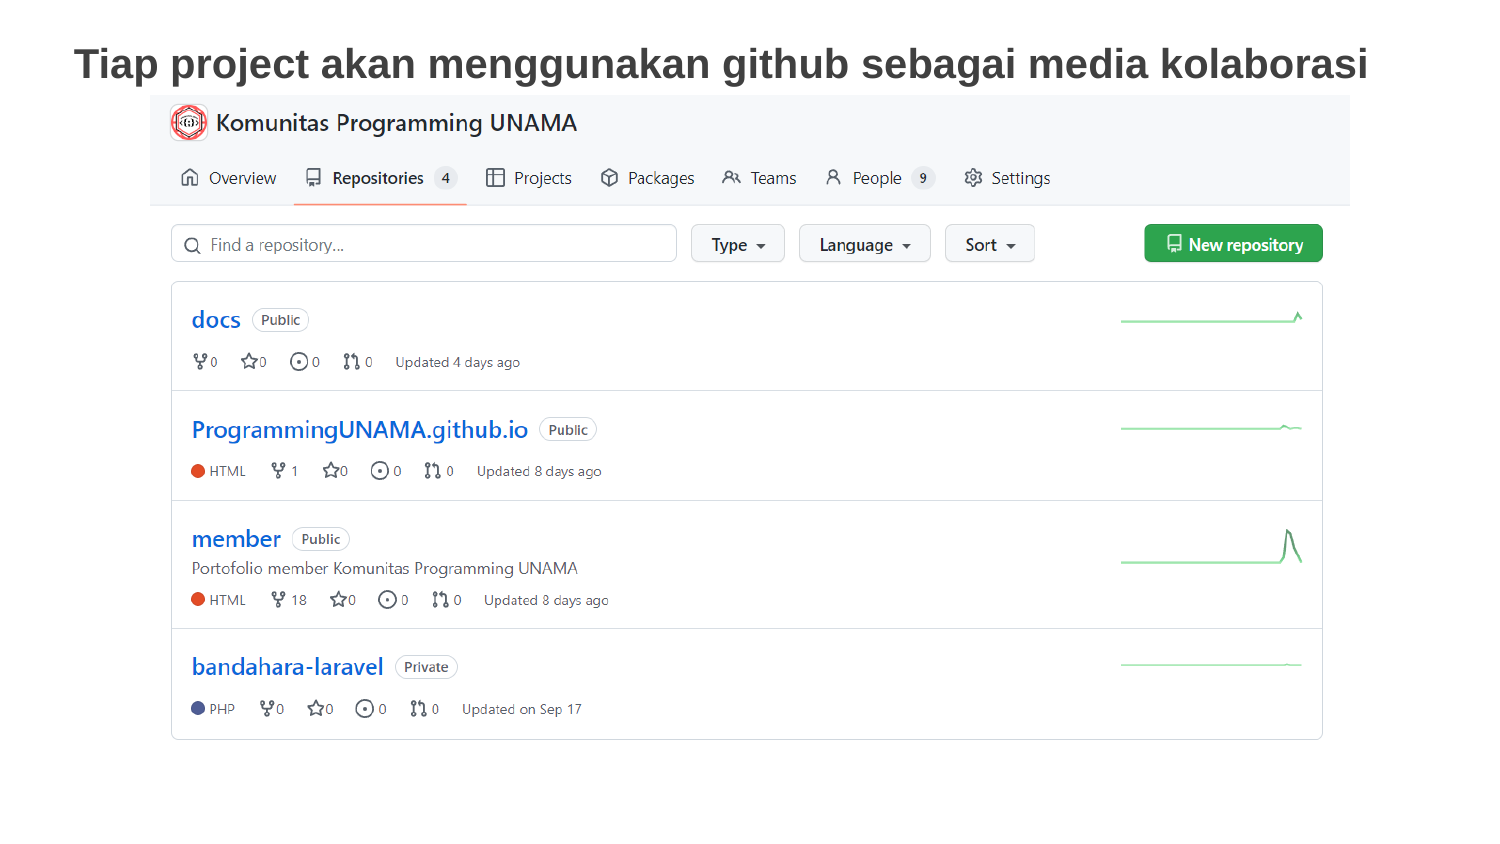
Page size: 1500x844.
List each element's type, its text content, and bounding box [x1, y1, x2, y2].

text_box Tiap project akan menggunakan github sebagai media kolaborasi [58, 29, 1442, 95]
picture [150, 95, 1350, 760]
